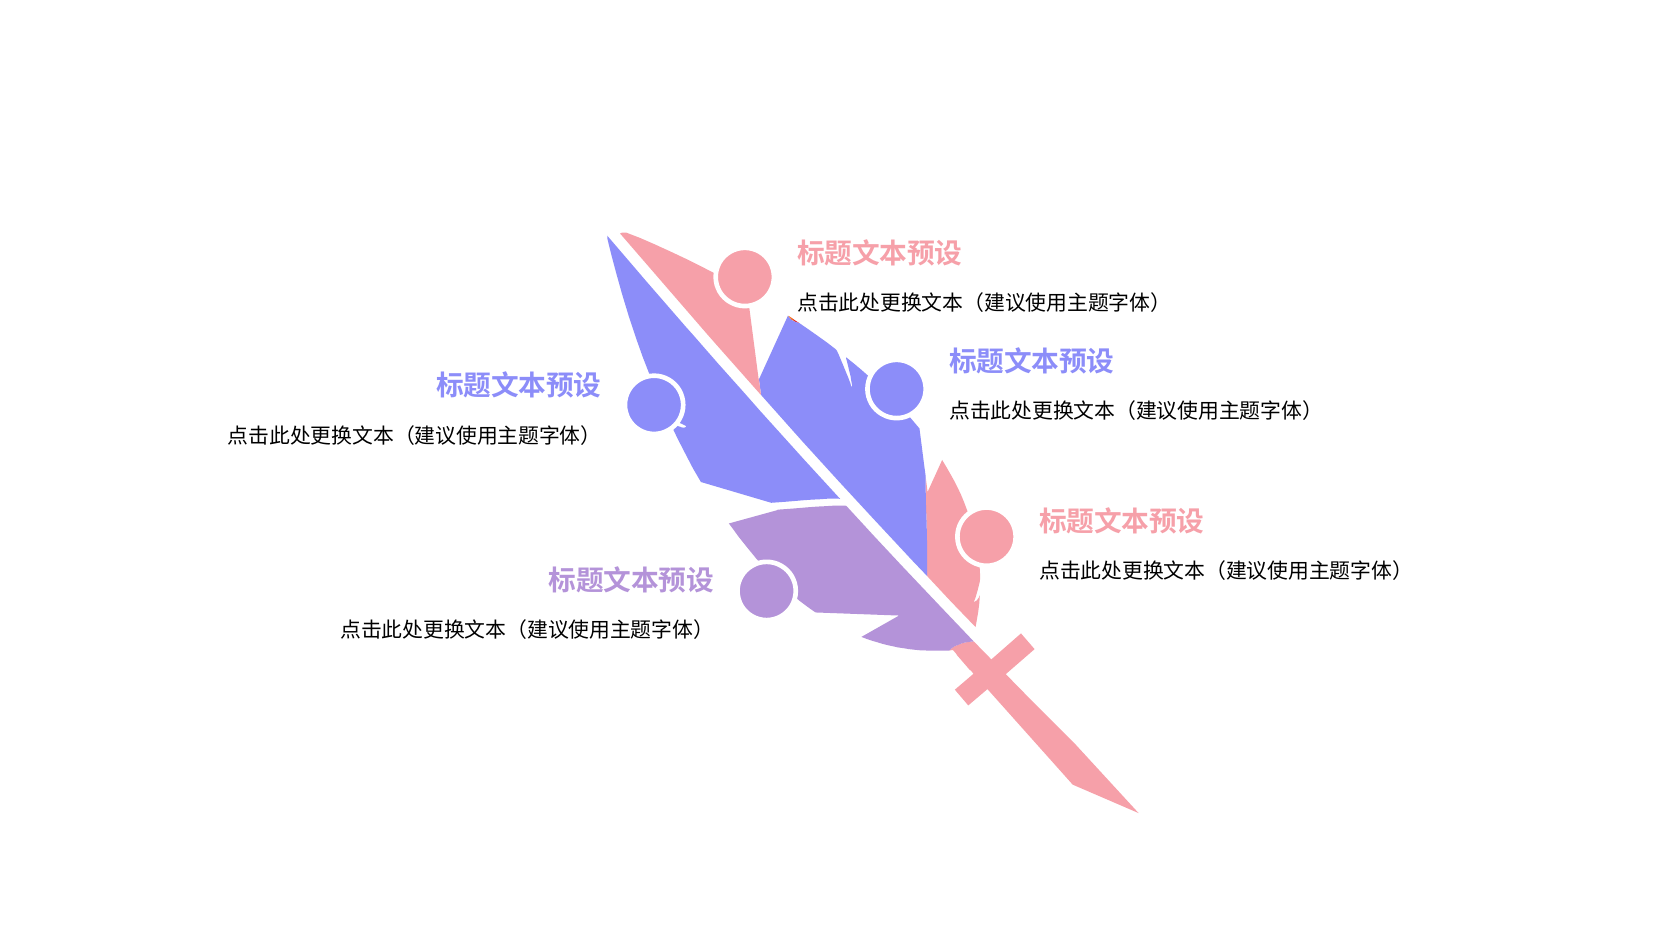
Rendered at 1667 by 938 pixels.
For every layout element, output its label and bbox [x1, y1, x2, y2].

text_box [97, 228, 1543, 814]
